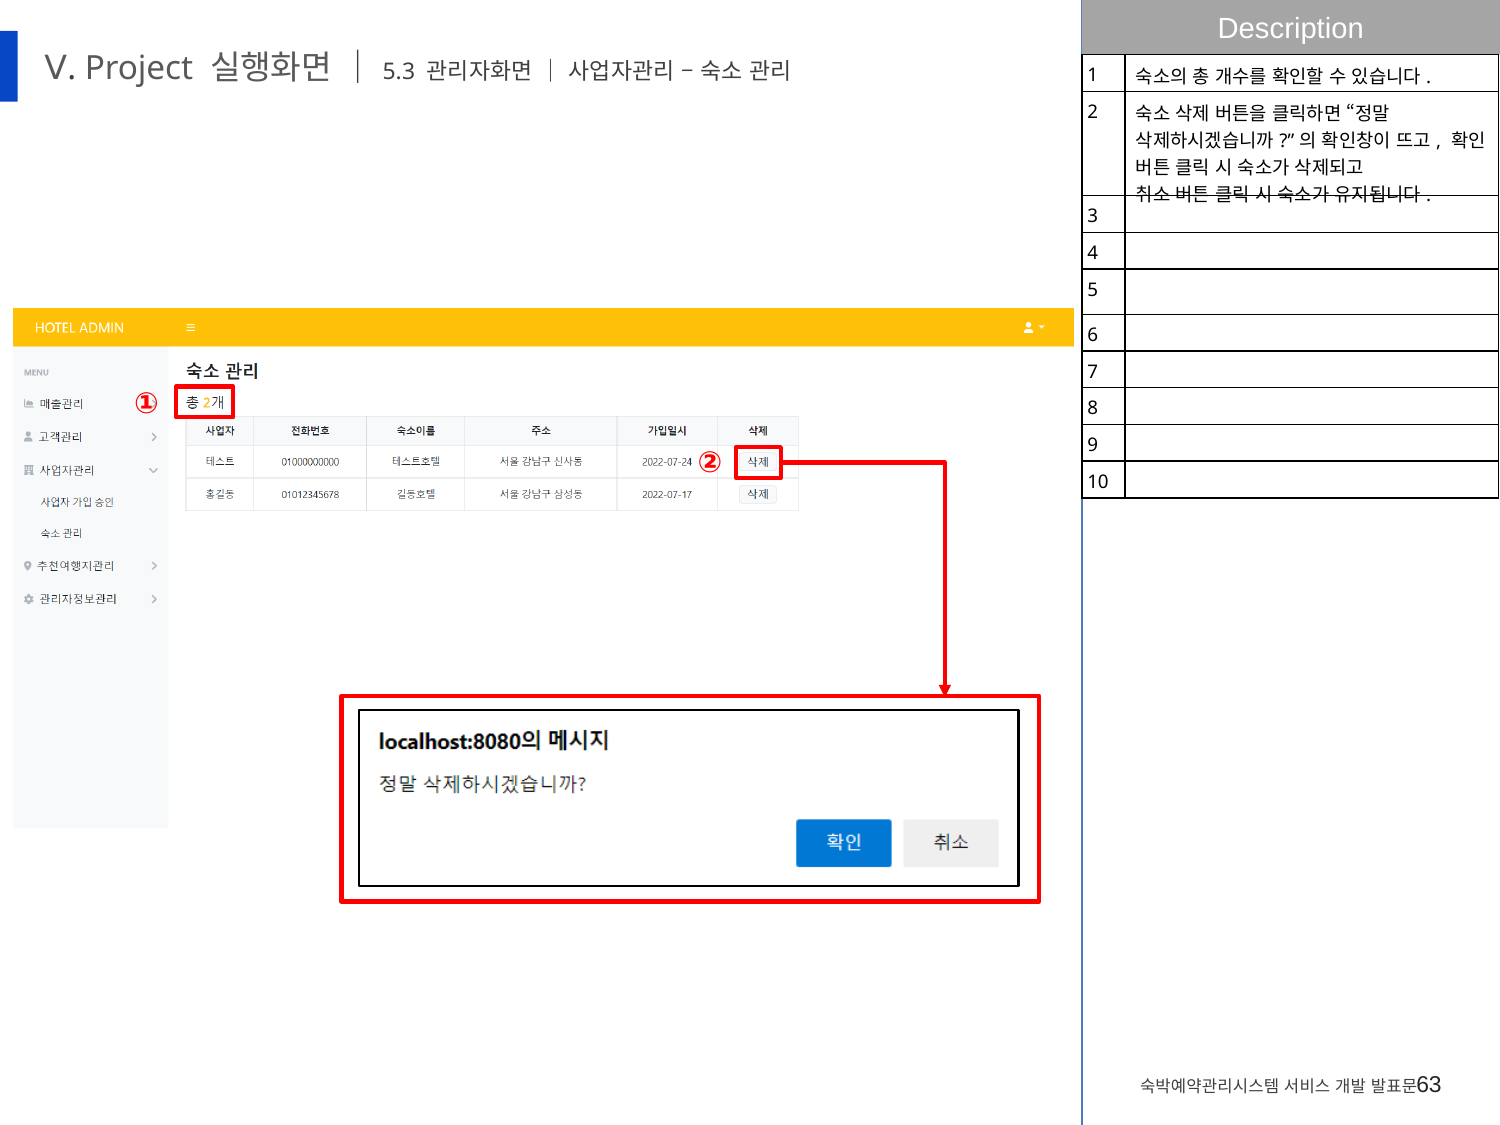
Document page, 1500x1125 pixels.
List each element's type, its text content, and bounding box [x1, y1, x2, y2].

table_cell [1126, 315, 1498, 350]
table_cell 7 [1087, 352, 1124, 387]
table_cell [1126, 270, 1498, 314]
text_box Description [1083, 0, 1500, 55]
table_cell [1126, 462, 1498, 497]
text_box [780, 462, 946, 698]
table_cell 9 [1087, 425, 1124, 460]
table_cell [1126, 352, 1498, 387]
table_cell 2 [1087, 92, 1124, 195]
text_box [341, 836, 1040, 902]
table_cell [1126, 388, 1498, 424]
table_cell 6 [1087, 315, 1124, 350]
table_header 숙소의 총 개수를 확인할 수 있습니다. [1126, 55, 1498, 91]
table_cell 3 [1087, 196, 1124, 232]
table_cell 4 [1087, 233, 1124, 268]
table_cell 8 [1087, 388, 1124, 424]
table_cell 숙소 삭제 버튼을 클릭하면 “정말 삭제하시겠습니까?”의 확인창이 뜨고, 확인 버튼 클릭 시 숙소가 삭제되고 취소 버튼 클릭 시 숙소가 유지됩니다. [1126, 92, 1498, 195]
table_cell 10 [1087, 462, 1124, 497]
table_cell 5 [1087, 270, 1124, 314]
table_cell [1126, 425, 1498, 460]
table_header 1 [1087, 55, 1124, 91]
text_box Ⅴ. Project 실행화면 ｜5.3 관리자화면 ｜ 사업자관리 – 숙소 관리 [29, 38, 1018, 94]
table_cell [1126, 233, 1498, 268]
table_cell [1126, 196, 1498, 232]
picture [13, 308, 1074, 886]
